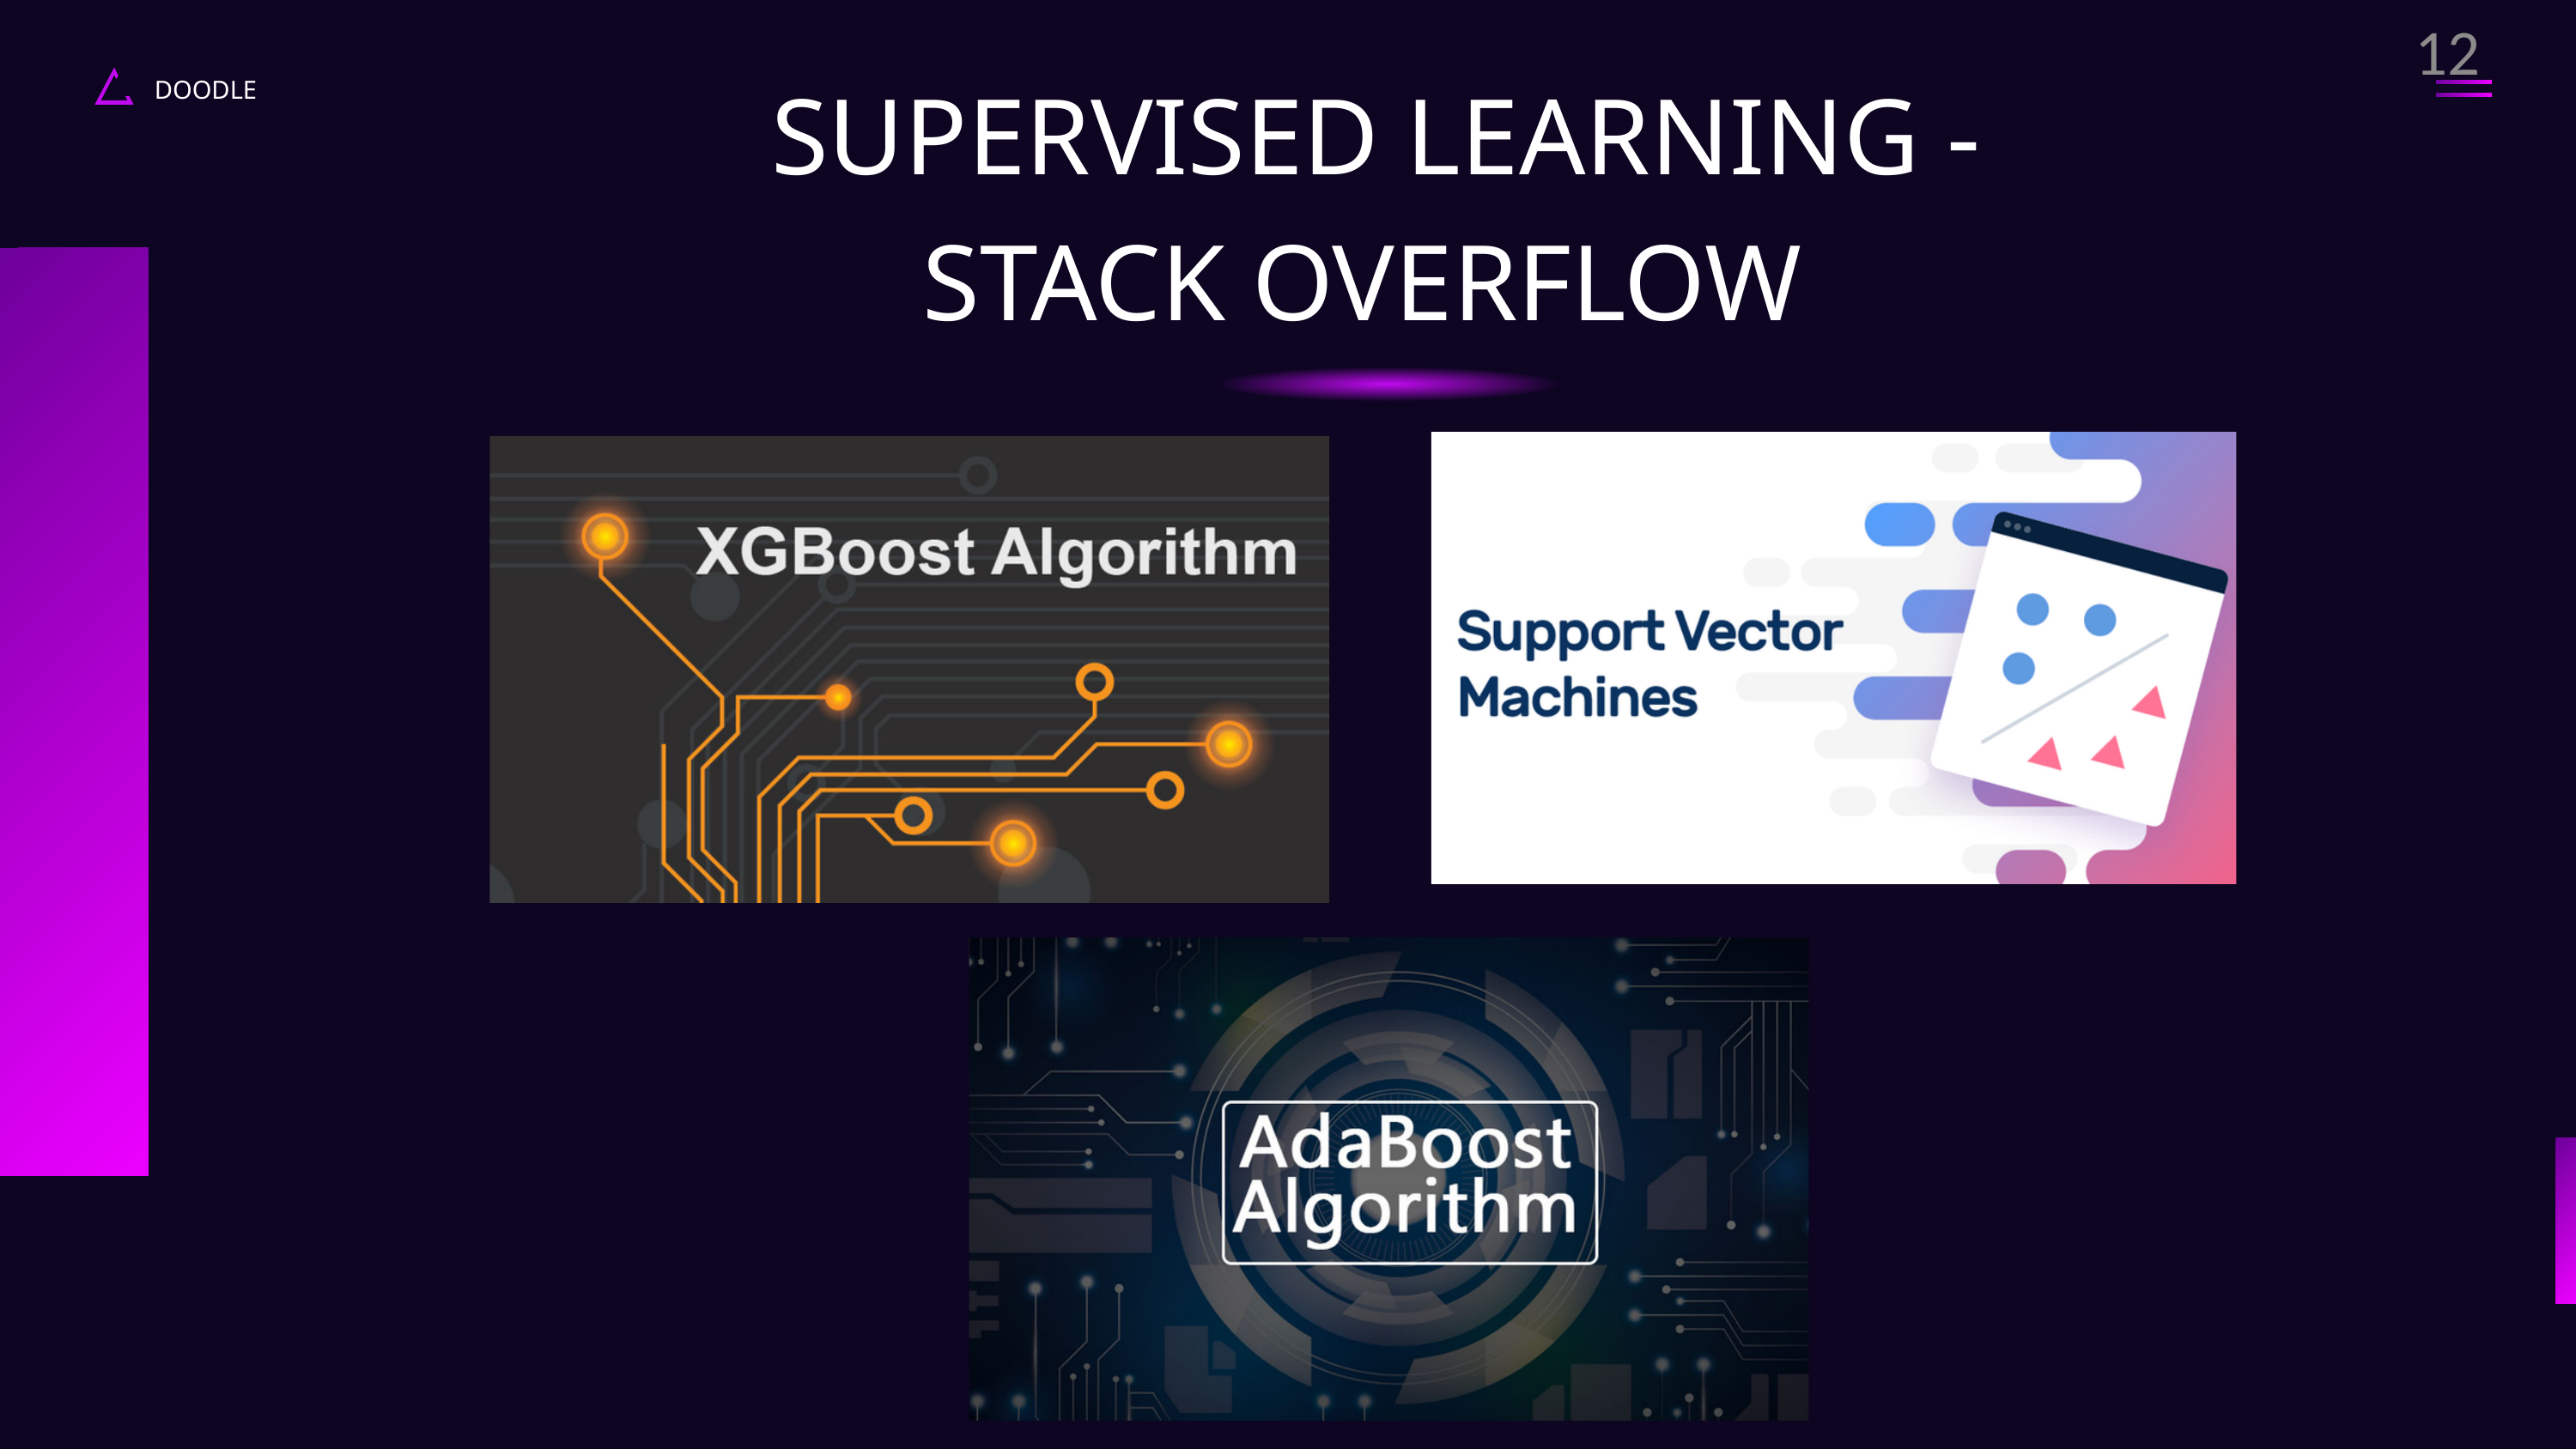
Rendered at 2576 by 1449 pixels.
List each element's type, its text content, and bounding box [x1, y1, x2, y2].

slide_number 12 [2192, 23, 2494, 76]
text_box [489, 436, 1330, 903]
text_box DOODLE [154, 69, 350, 105]
text_box [969, 937, 1809, 1421]
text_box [2555, 1137, 2576, 1304]
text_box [2435, 79, 2493, 84]
text_box [94, 67, 134, 105]
text_box [1214, 367, 1564, 402]
text_box SUPERVISED LEARNING - STACK OVERFLOW [605, 50, 2120, 343]
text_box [0, 247, 149, 1176]
text_box [1431, 432, 2237, 884]
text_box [2435, 92, 2493, 97]
